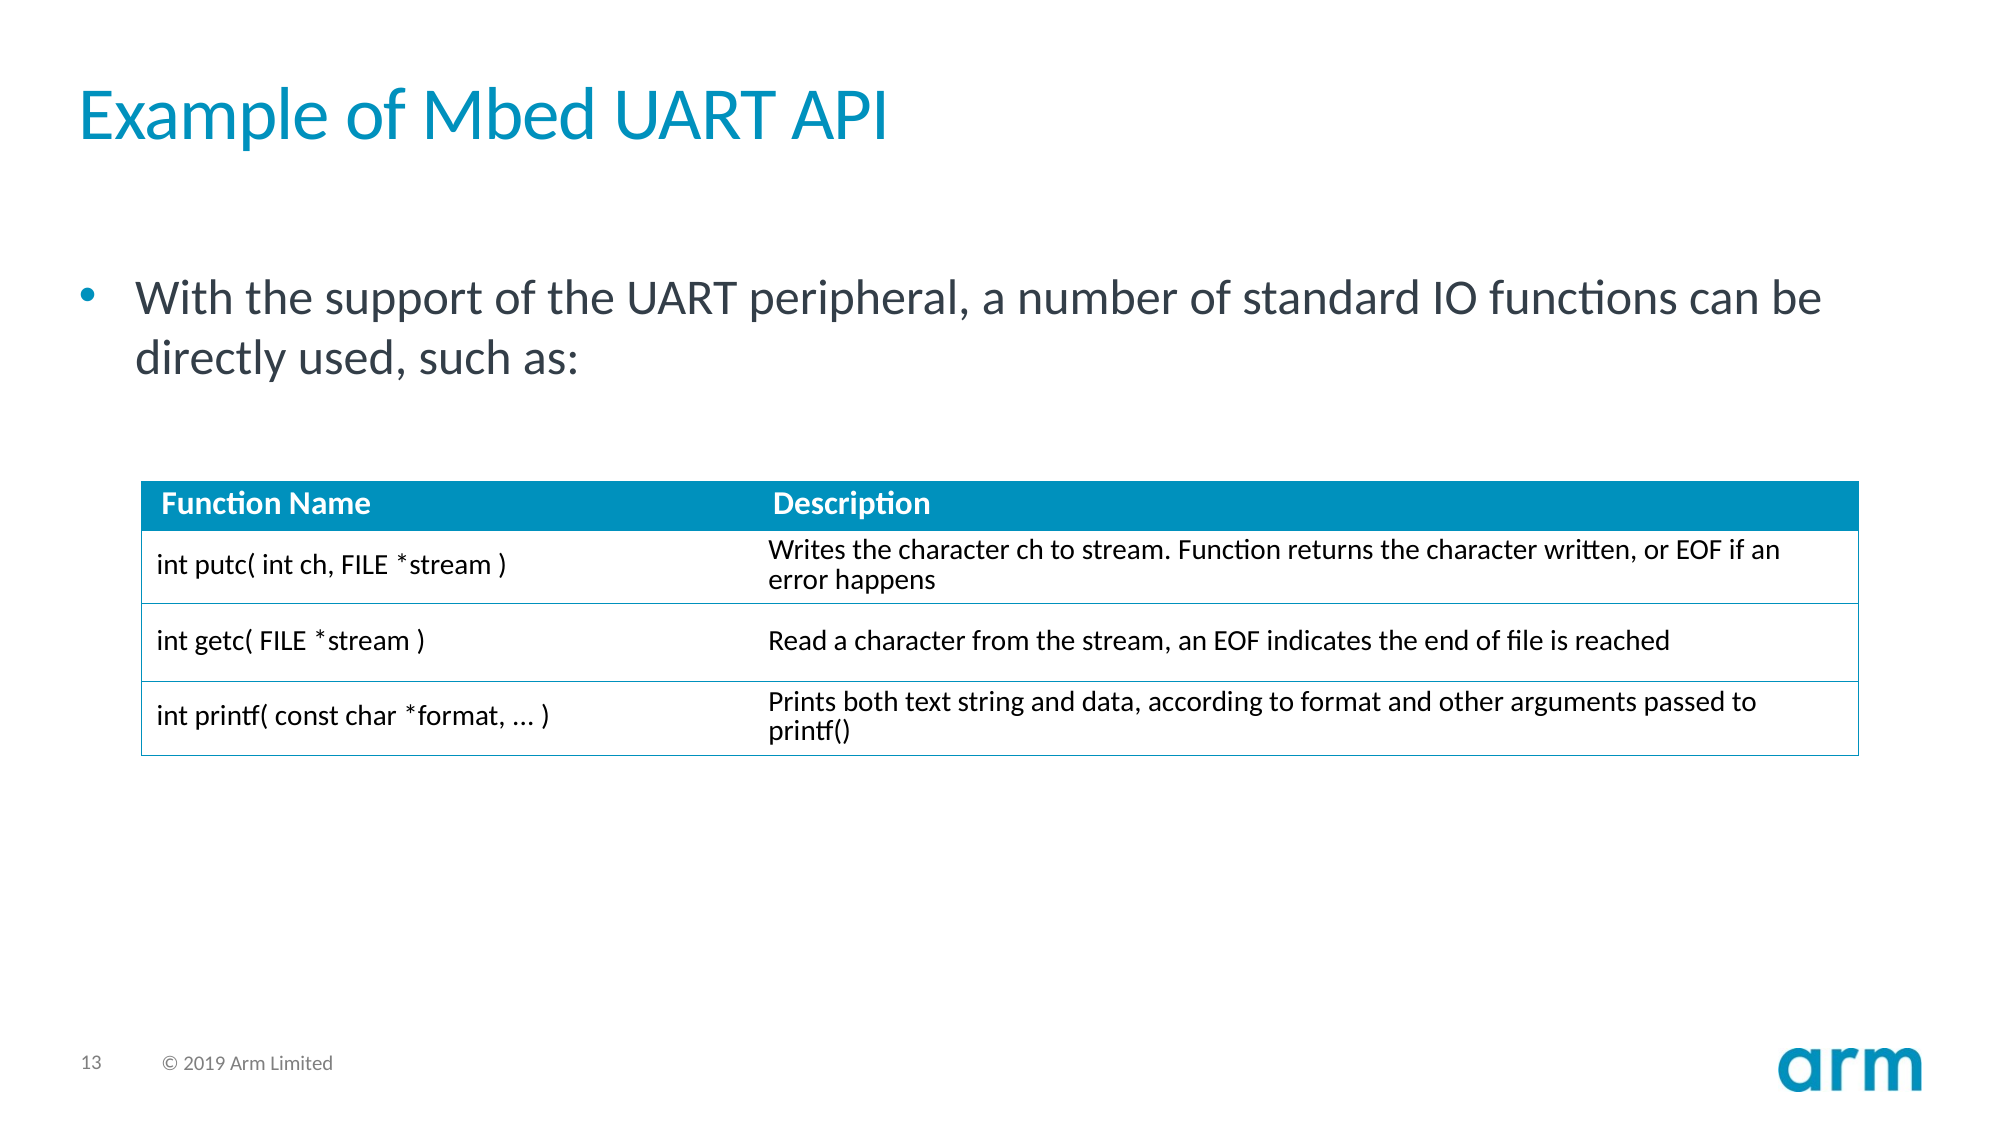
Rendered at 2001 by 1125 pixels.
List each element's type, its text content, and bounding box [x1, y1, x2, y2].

table_cell int getc( FILE *stream ) [142, 604, 753, 681]
picture [1778, 1072, 1794, 1092]
picture [1889, 1048, 1903, 1053]
table_header Description [753, 482, 1858, 530]
table_cell Prints both text string and data, according to format and other arguments passed to printf() [753, 682, 1858, 755]
table_header Function Name [142, 482, 753, 530]
table_cell int printf( const char *format, ... ) [142, 682, 753, 755]
picture [1911, 1048, 1922, 1062]
list With the support of the UART peripheral, a number of standard IO functions can be directly used, such as: [78, 192, 1922, 341]
picture [1778, 1048, 1794, 1067]
picture [1788, 1056, 1812, 1083]
table_cell Read a character from the stream, an EOF indicates the end of file is reached [753, 604, 1858, 681]
table_cell Writes the character ch to stream. Function returns the character written, or EOF if an error happens [753, 531, 1858, 603]
table_cell int putc( int ch, FILE *stream ) [142, 531, 753, 603]
title Example of Mbed UART API [78, 78, 1922, 186]
picture [1803, 1048, 1922, 1092]
